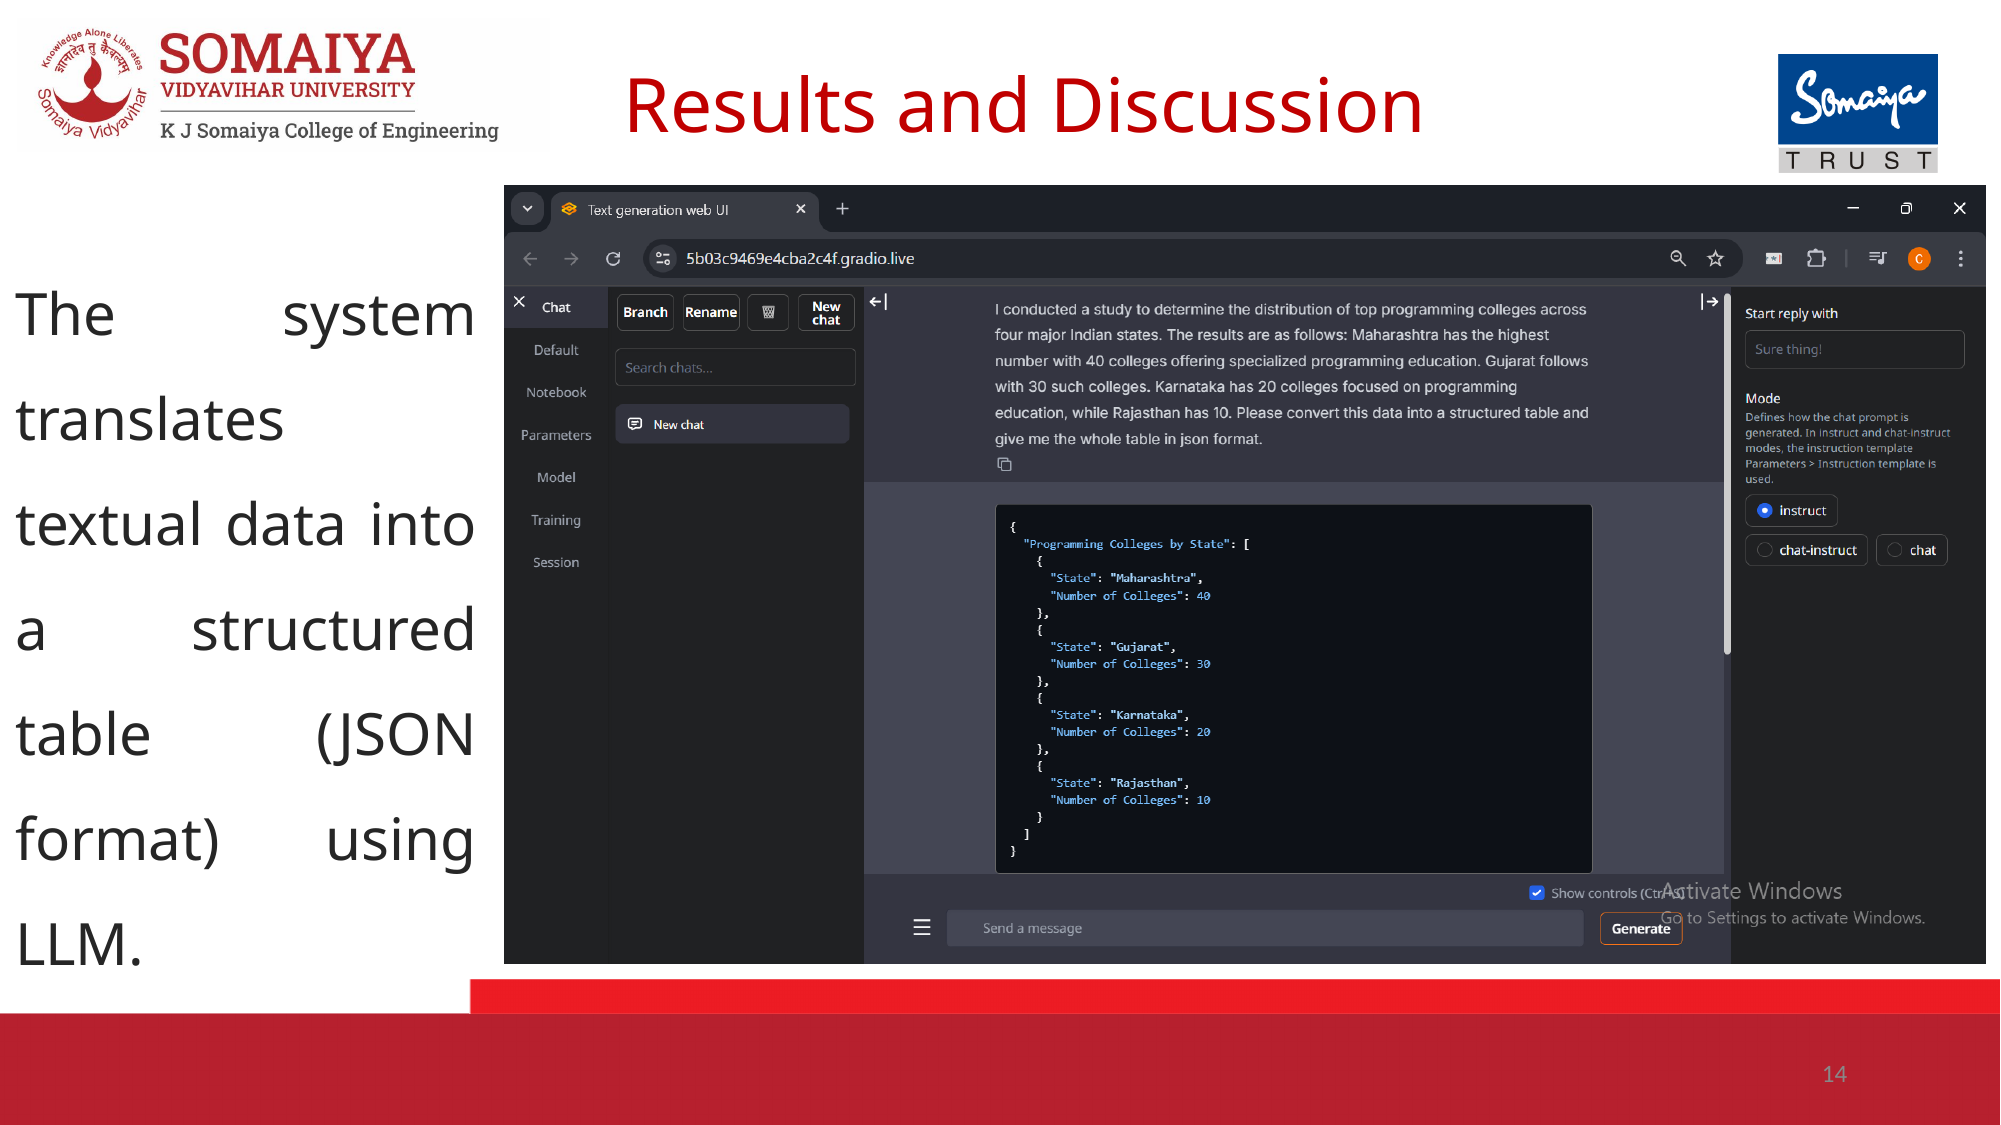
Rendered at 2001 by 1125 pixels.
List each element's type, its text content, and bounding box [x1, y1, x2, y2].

picture [17, 18, 550, 153]
slide_number ‹#› [1412, 1042, 1863, 1103]
picture [0, 66, 2000, 1125]
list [1778, 54, 1938, 174]
text_box The system translates textual data into a structured table (JSON format) using LLM. [0, 234, 492, 864]
title Results and Discussion [24, 0, 2000, 218]
